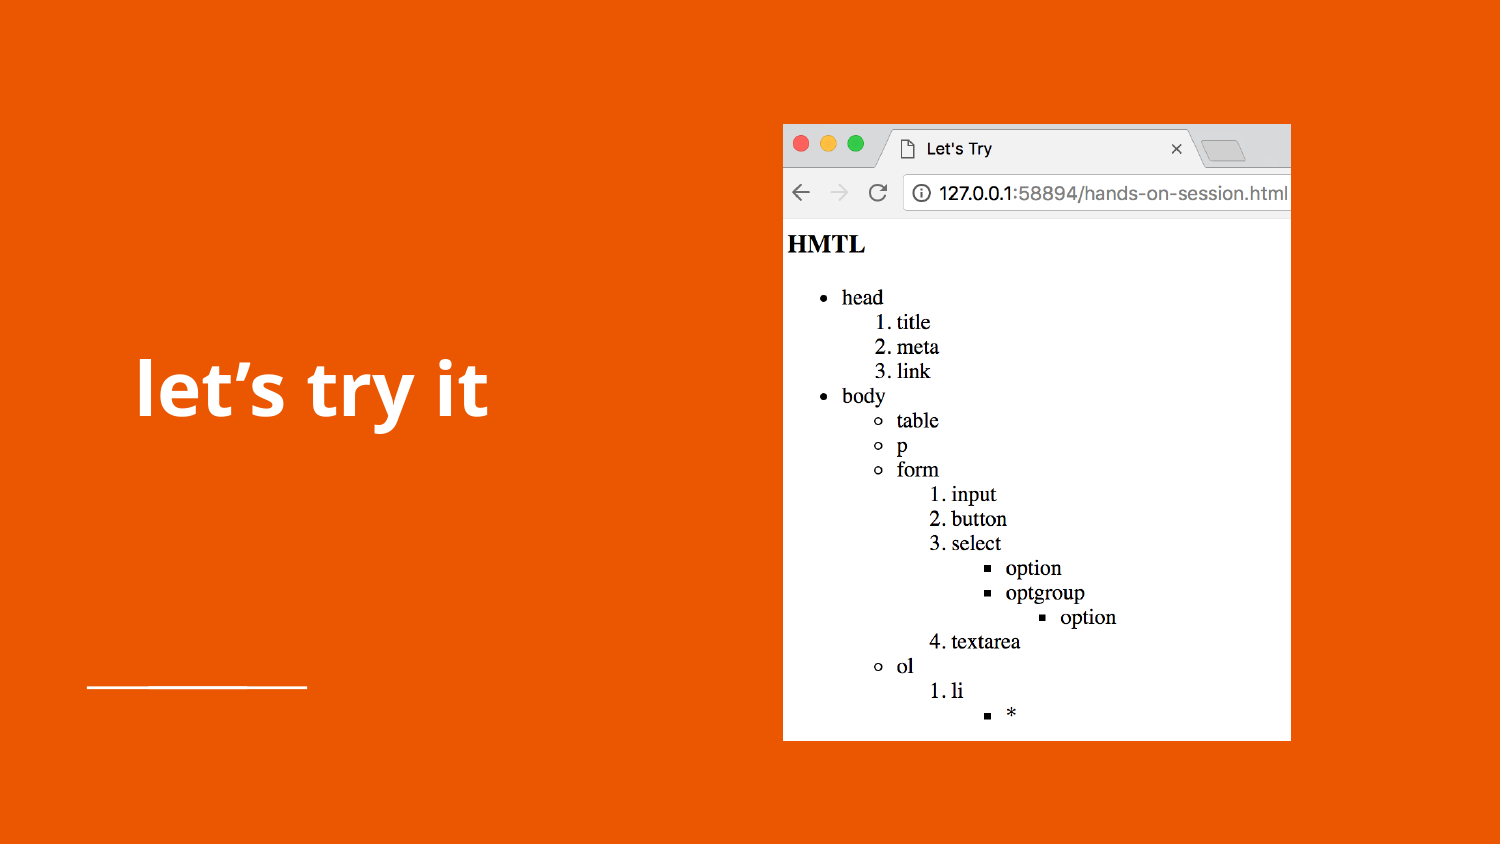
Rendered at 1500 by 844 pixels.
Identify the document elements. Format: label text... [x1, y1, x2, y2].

title let’s try it [119, 141, 777, 632]
picture [782, 124, 1291, 742]
